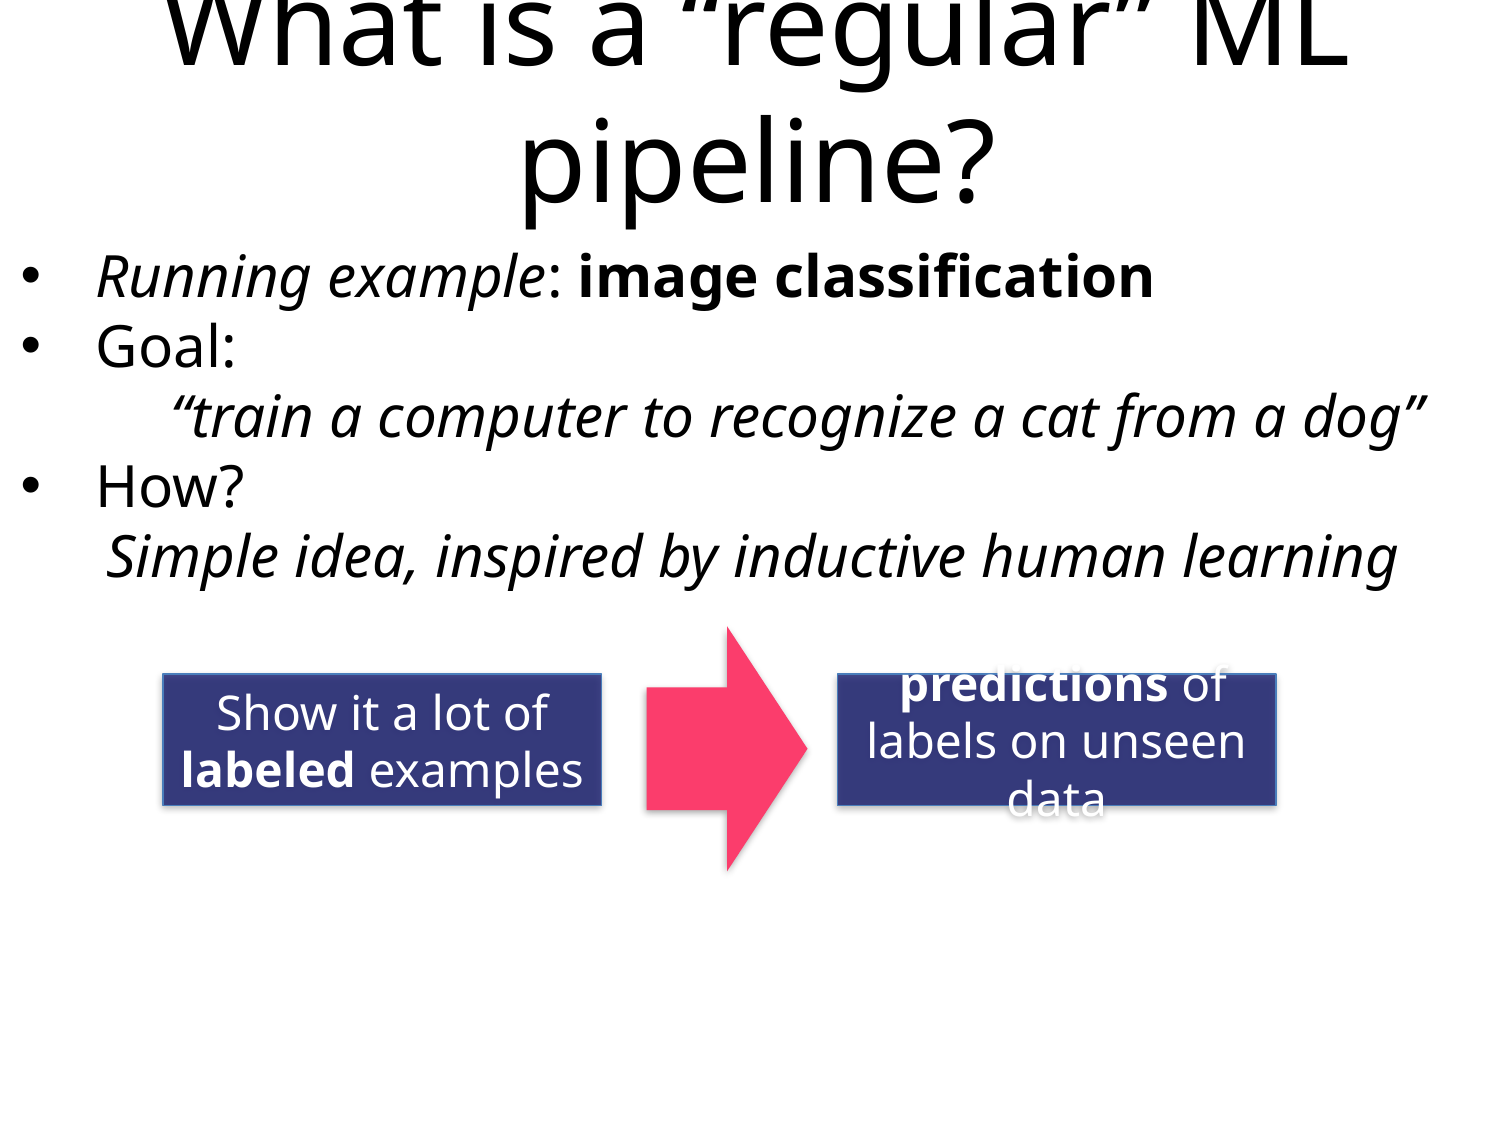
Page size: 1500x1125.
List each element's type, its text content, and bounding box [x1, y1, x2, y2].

text_box Show it a lot of labeled examples [162, 673, 602, 806]
text_box Running example: image classification Goal: “train a computer to recognize a cat from a dog” How? Simple idea, inspired by inductive human learning [5, 161, 1500, 864]
title What is a “regular” ML pipeline? [6, 0, 1500, 209]
text_box [645, 625, 809, 873]
text_box predictions of labels on unseen data [837, 673, 1277, 806]
